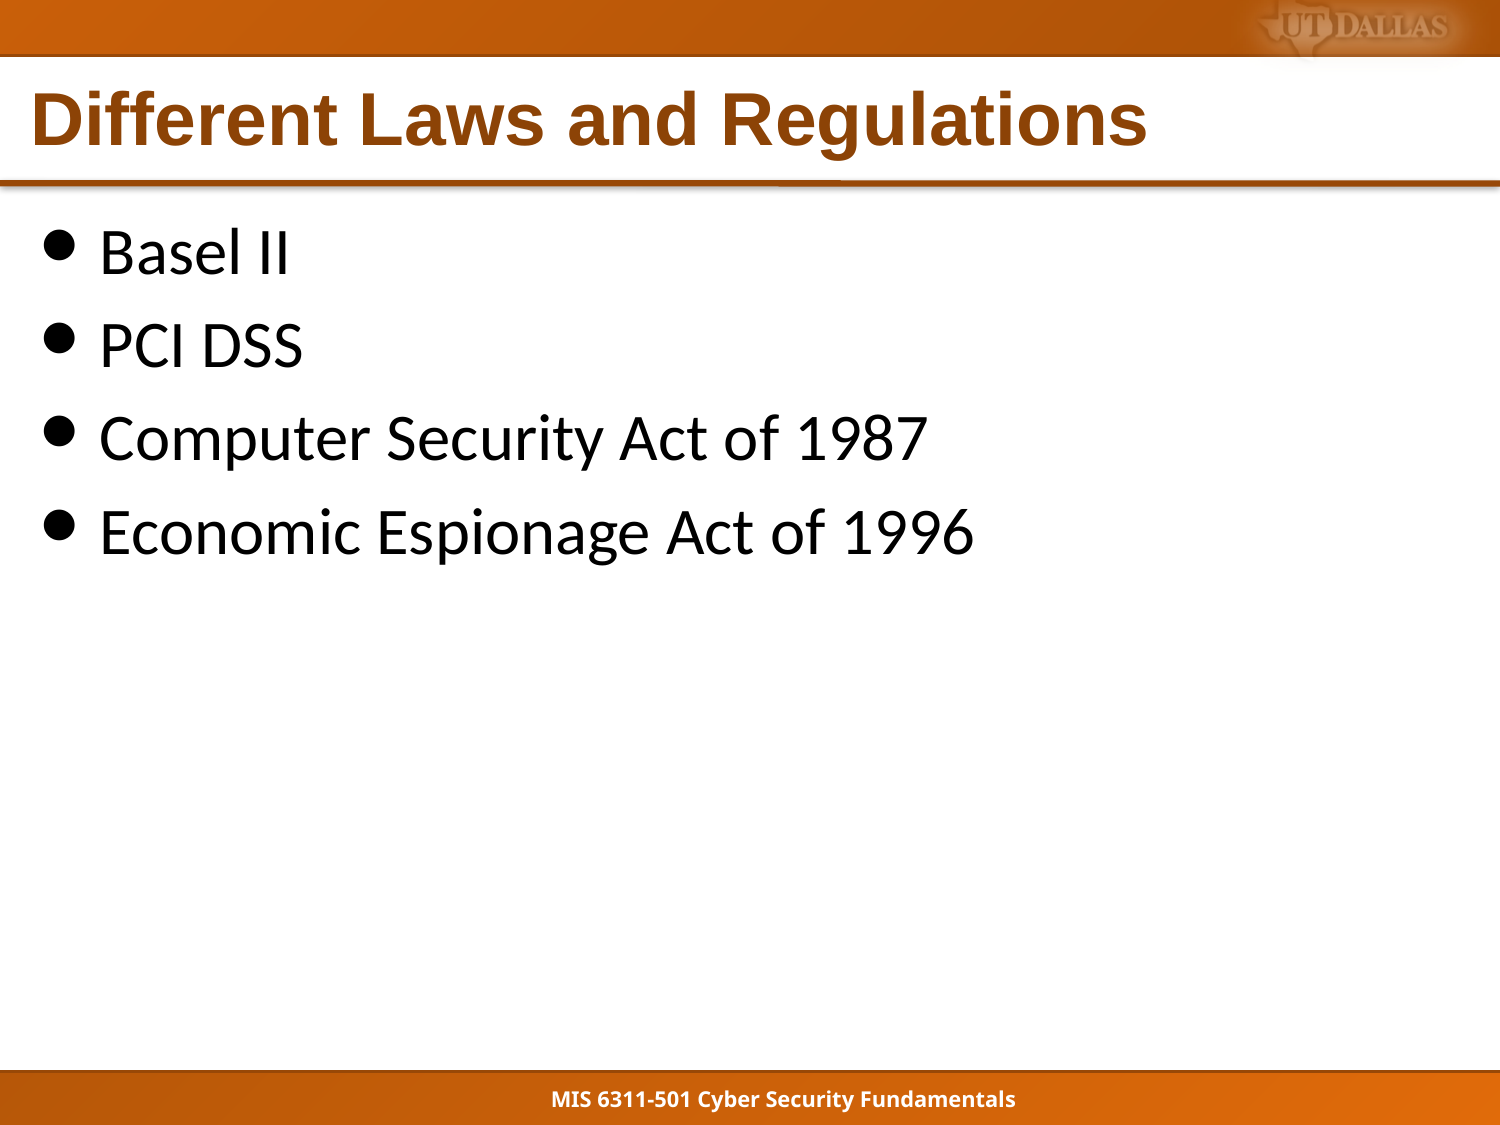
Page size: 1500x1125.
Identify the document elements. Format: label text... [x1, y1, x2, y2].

picture [1218, 0, 1500, 64]
title Different Laws and Regulations [0, 64, 1500, 178]
list Basel II PCI DSS Computer Security Act of 1987 Economic Espionage Act of 1996 [24, 199, 1500, 1077]
